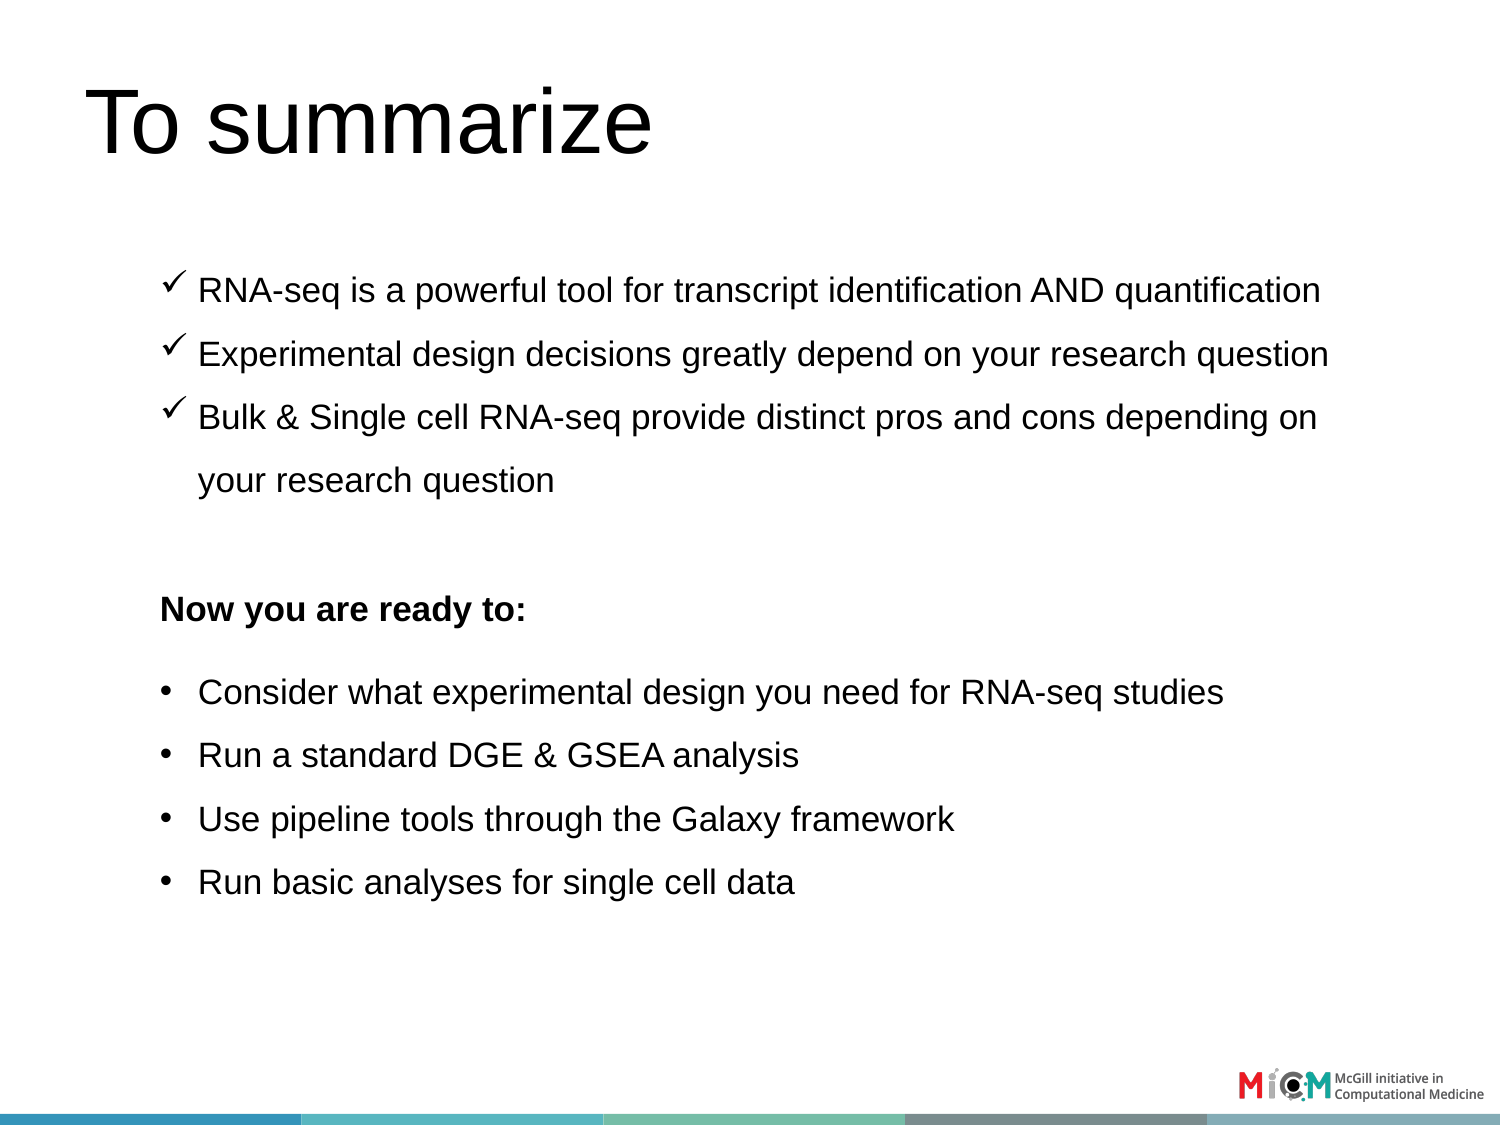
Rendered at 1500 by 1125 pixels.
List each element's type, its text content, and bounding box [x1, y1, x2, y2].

list RNA-seq is a powerful tool for transcript identification AND quantification Experimental design decisions greatly depend on your research question Bulk & Single cell RNA-seq provide distinct pros and cons depending on your research question Now you are ready to: Consider what experimental design you need for RNA-seq studies Run a standard DGE & GSEA analysis Use pipeline tools through the Galaxy framework Run basic analyses for single cell data [144, 239, 1356, 953]
picture [1211, 1051, 1500, 1122]
title To summarize [69, 14, 1363, 233]
